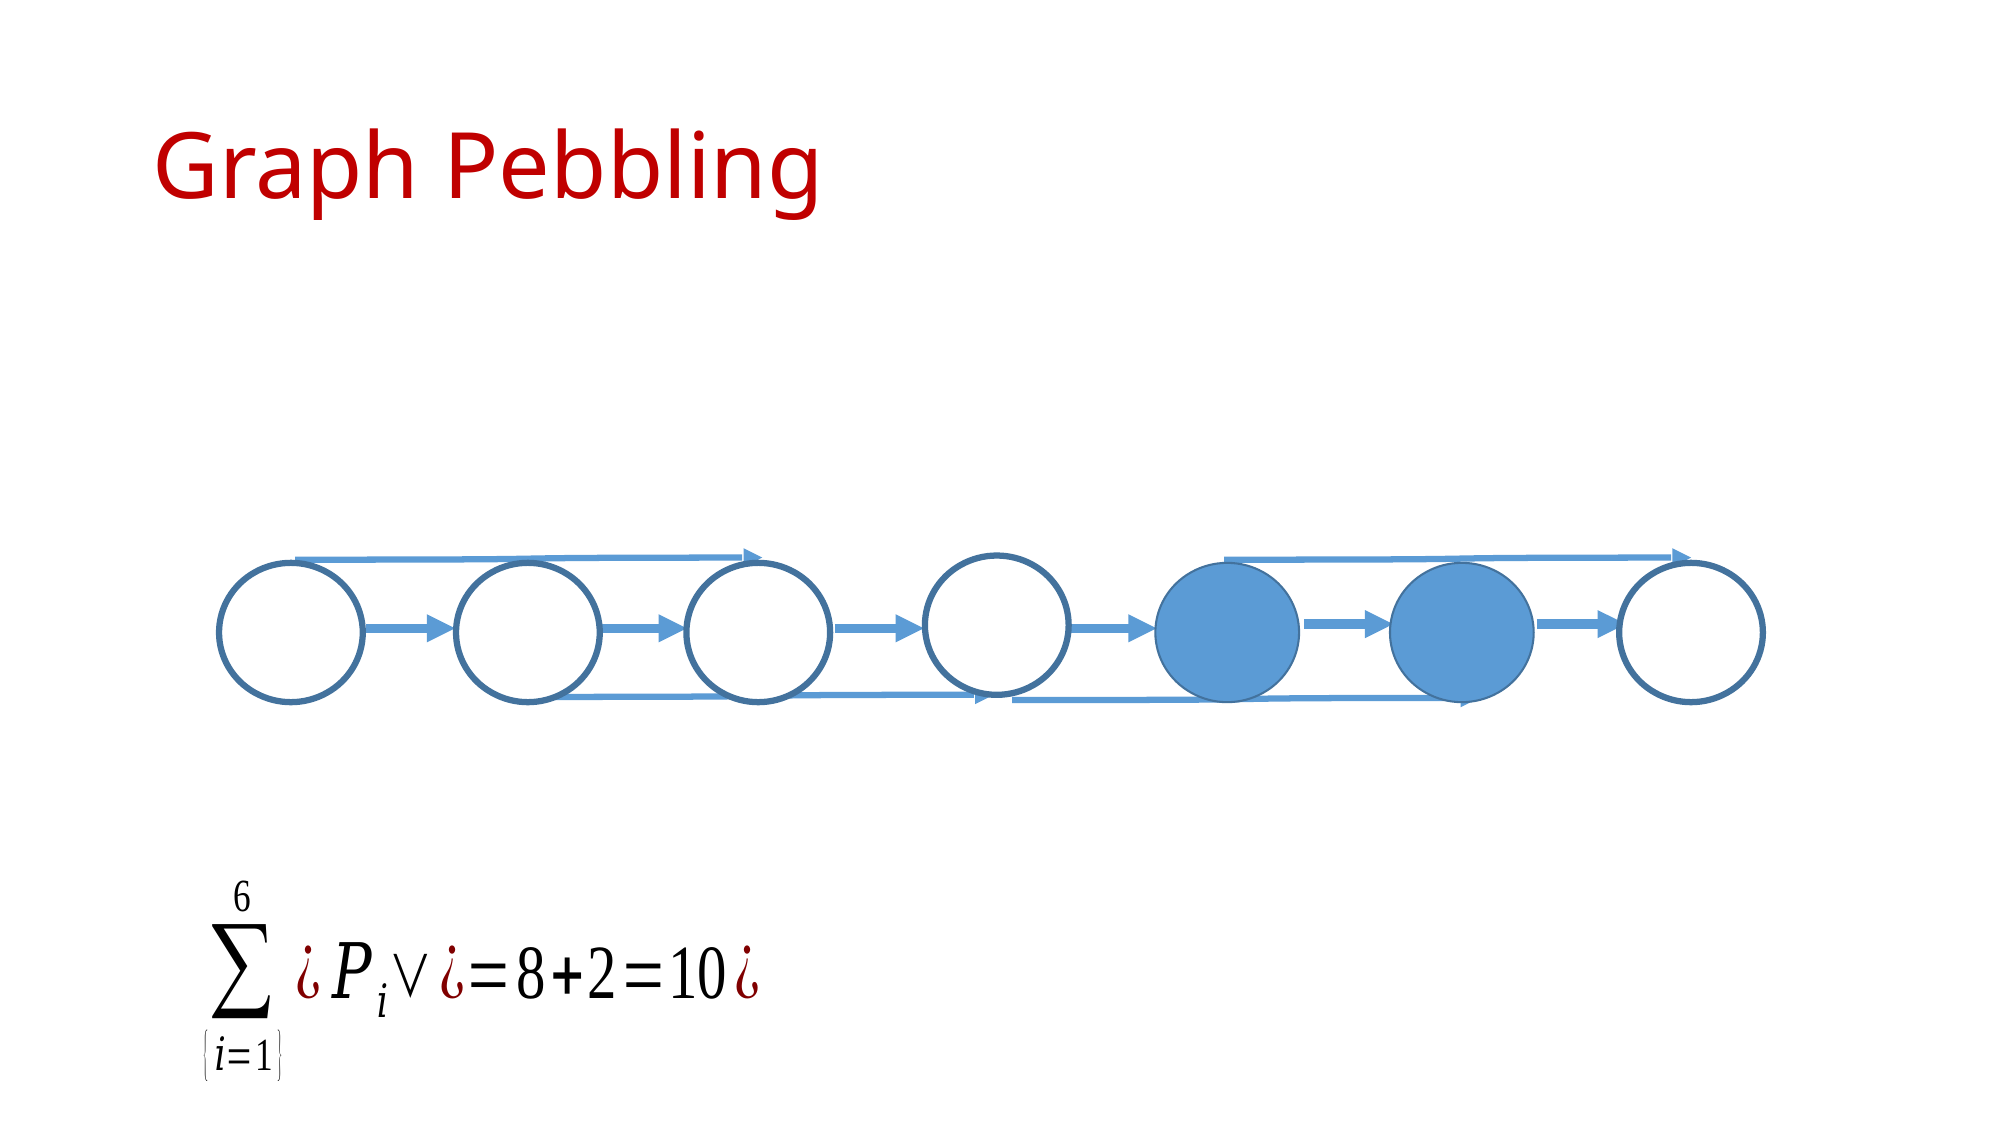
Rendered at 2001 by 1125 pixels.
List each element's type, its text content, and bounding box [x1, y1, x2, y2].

text_box [685, 561, 759, 704]
text_box [218, 561, 364, 704]
text_box [454, 561, 527, 704]
text_box [762, 561, 832, 704]
text_box [1388, 562, 1456, 703]
text_box [923, 554, 1070, 696]
text_box [1618, 561, 1764, 704]
text_box [1459, 561, 1535, 704]
text_box [530, 561, 601, 704]
text_box [1247, 564, 1301, 701]
title Graph Pebbling [137, 59, 1863, 278]
text_box [1154, 561, 1244, 704]
